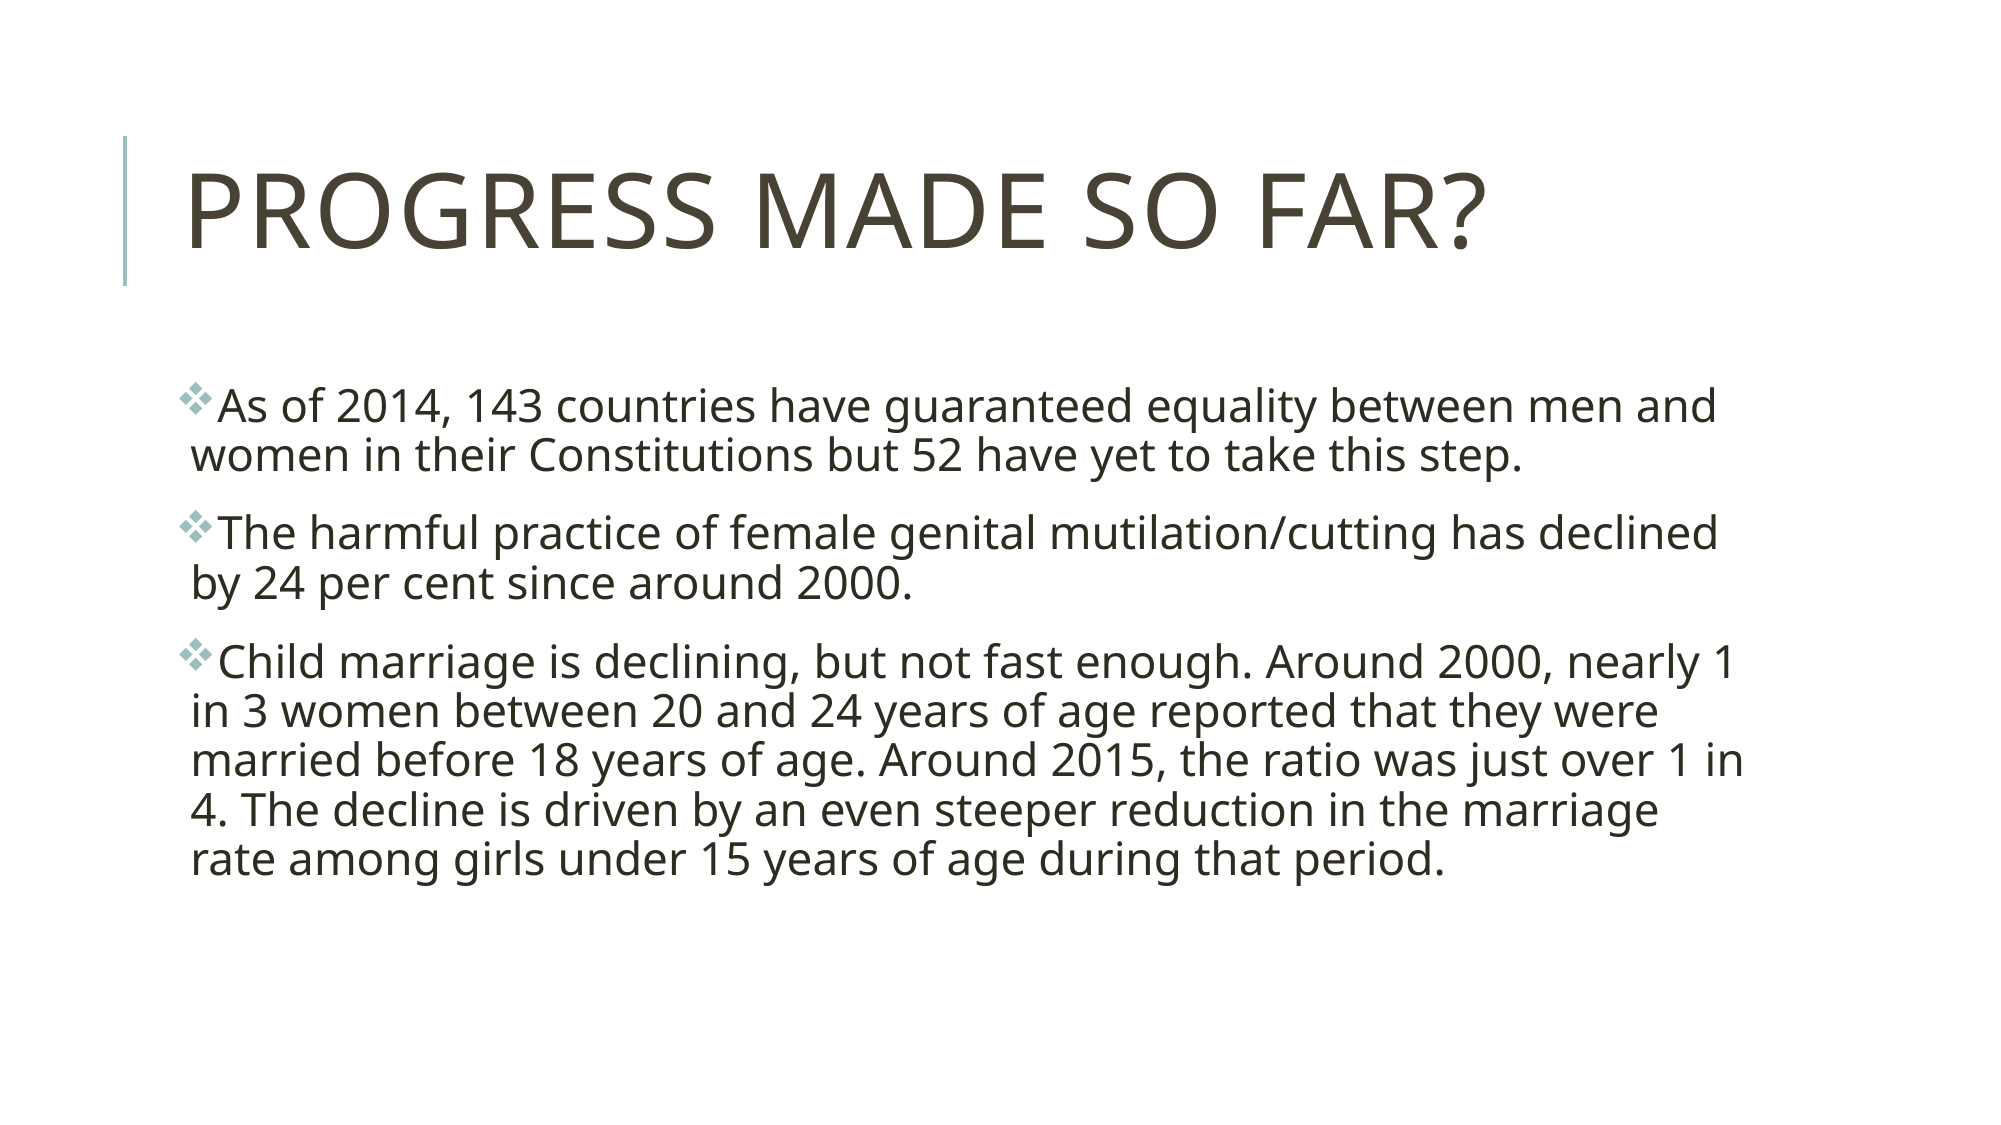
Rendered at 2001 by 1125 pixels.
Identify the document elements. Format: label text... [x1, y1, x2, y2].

list As of 2014, 143 countries have guaranteed equality between men and women in their Constitutions but 52 have yet to take this step. The harmful practice of female genital mutilation/cutting has declined by 24 per cent since around 2000. Child marriage is declining, but not fast enough. Around 2000, nearly 1 in 3 women between 20 and 24 years of age reported that they were married before 18 years of age. Around 2015, the ratio was just over 1 in 4. The decline is driven by an even steeper reduction in the marriage rate among girls under 15 years of age during that period. [168, 375, 1763, 1035]
title Progress made so far? [168, 96, 1763, 342]
